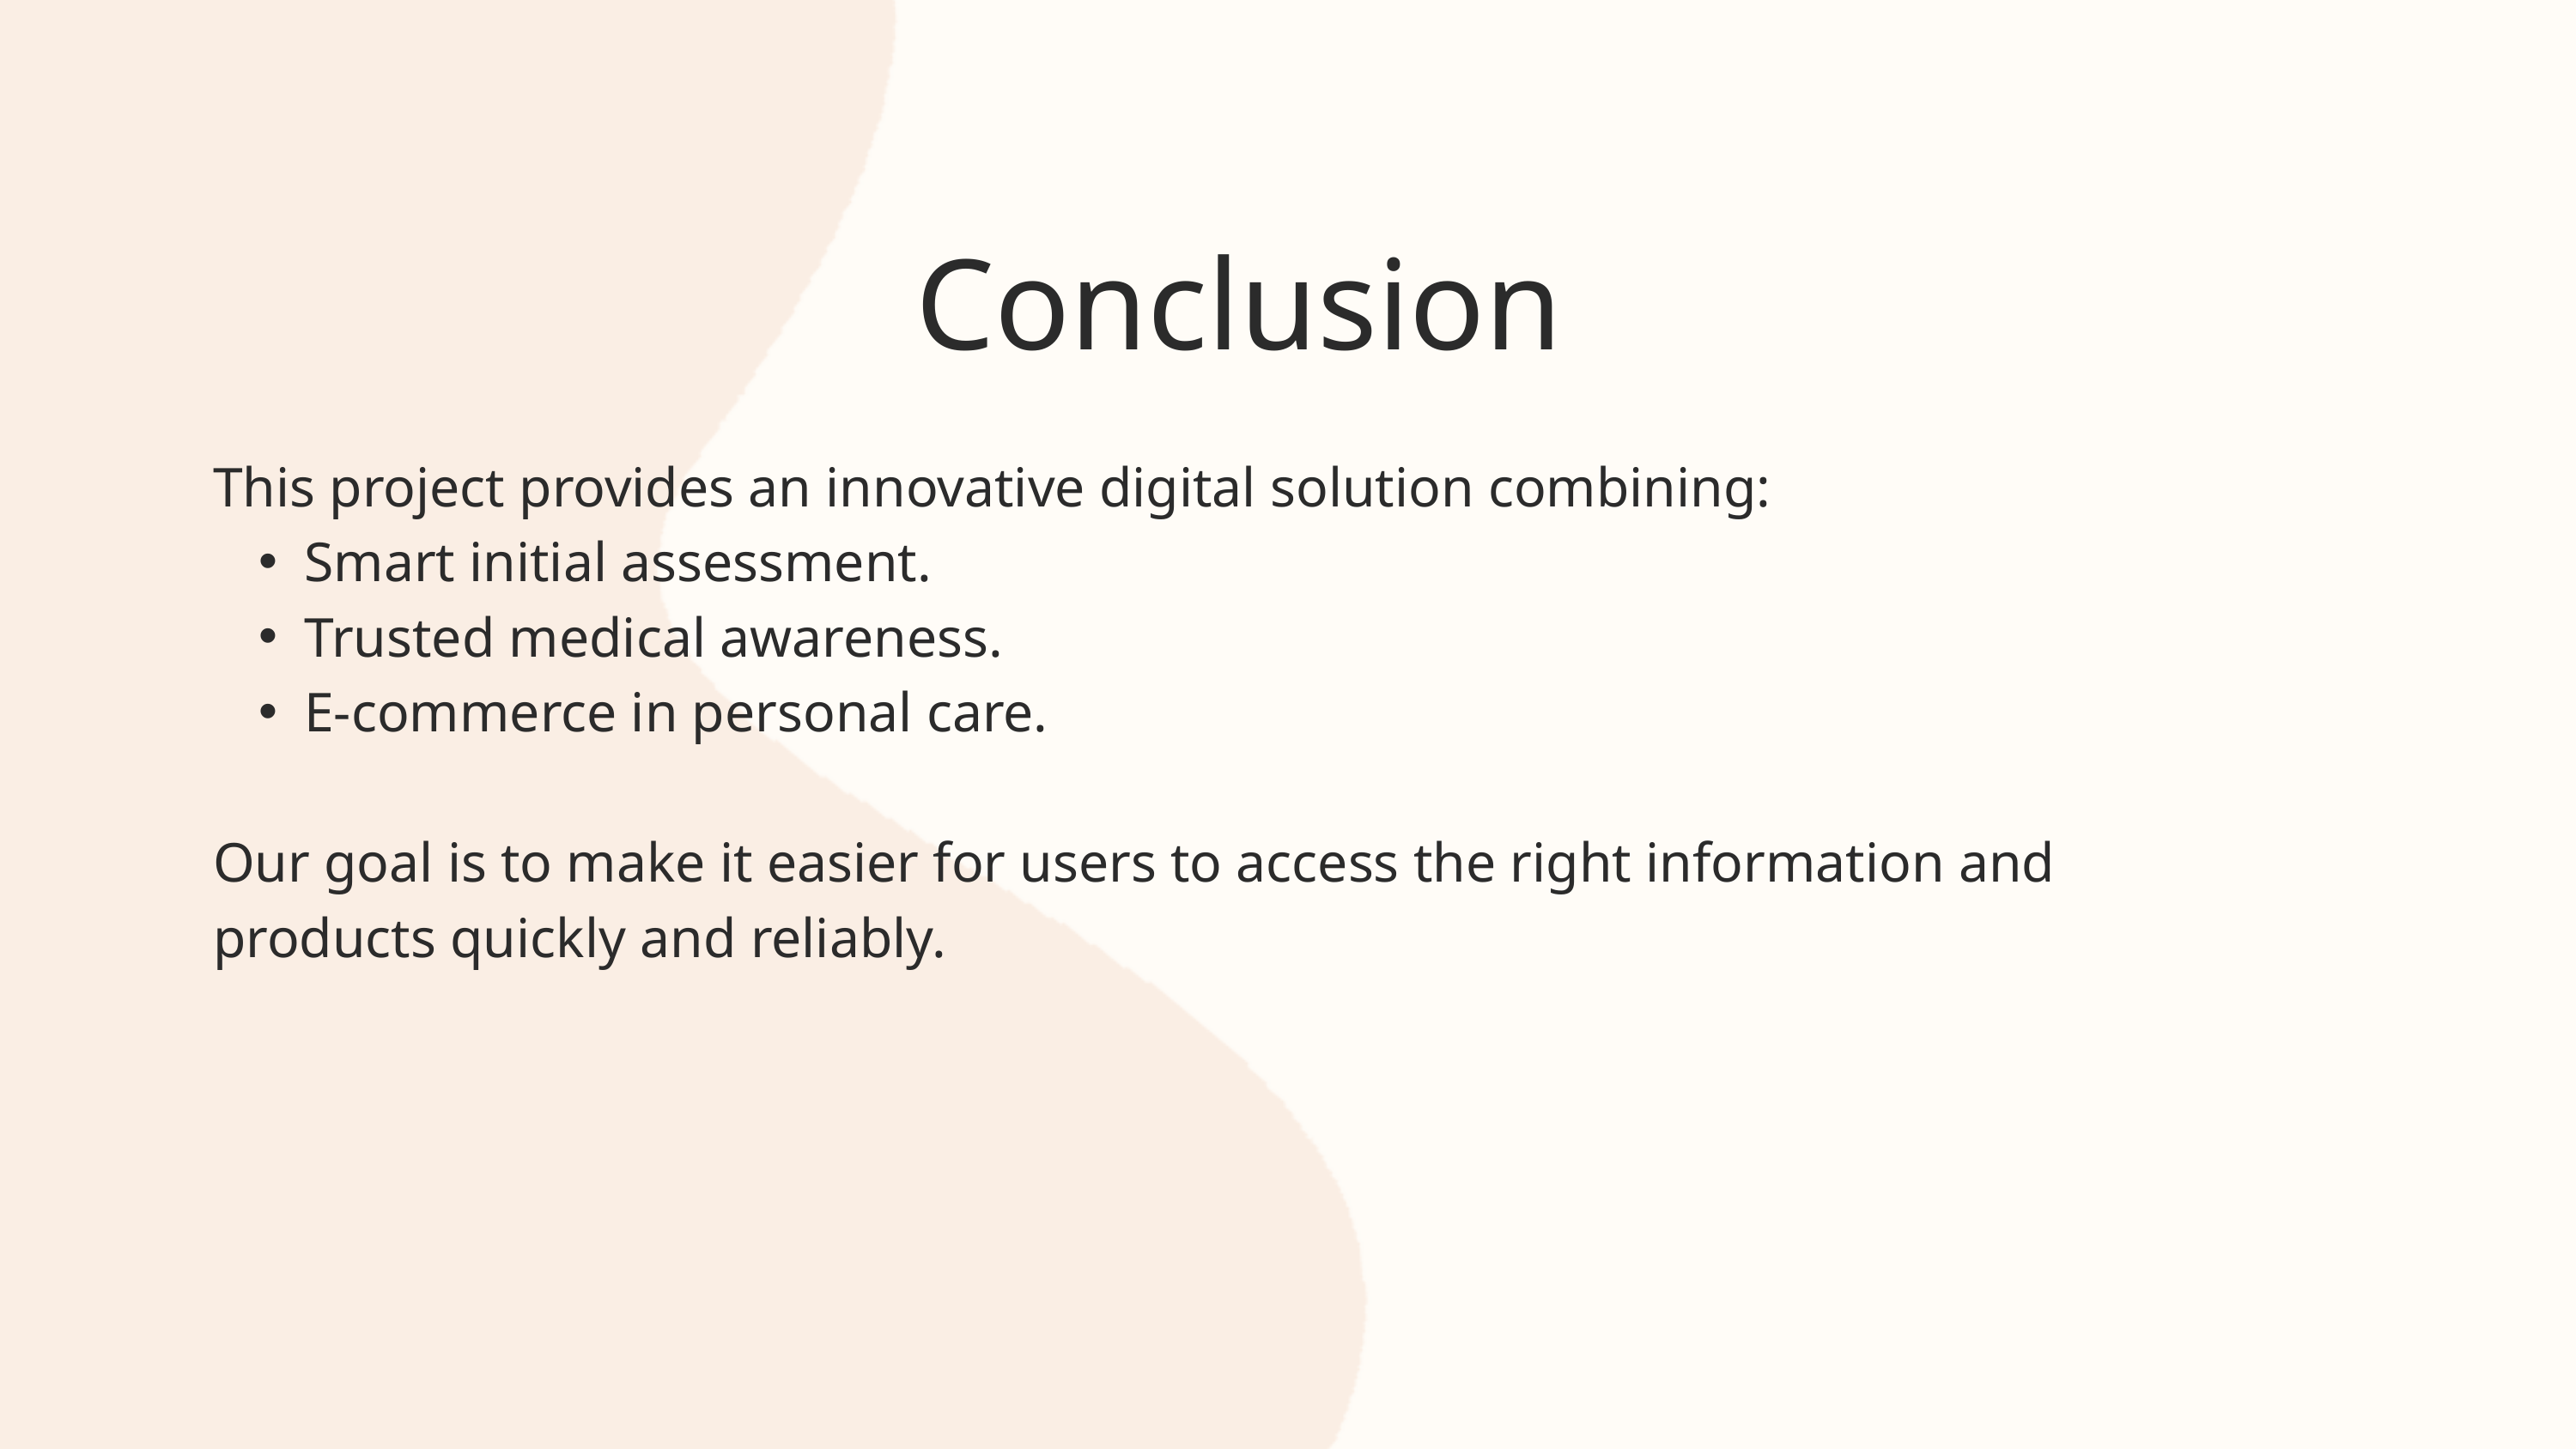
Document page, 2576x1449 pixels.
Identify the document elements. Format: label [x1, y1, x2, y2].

picture [0, 0, 1581, 1449]
text_box [212, 244, 2267, 1049]
